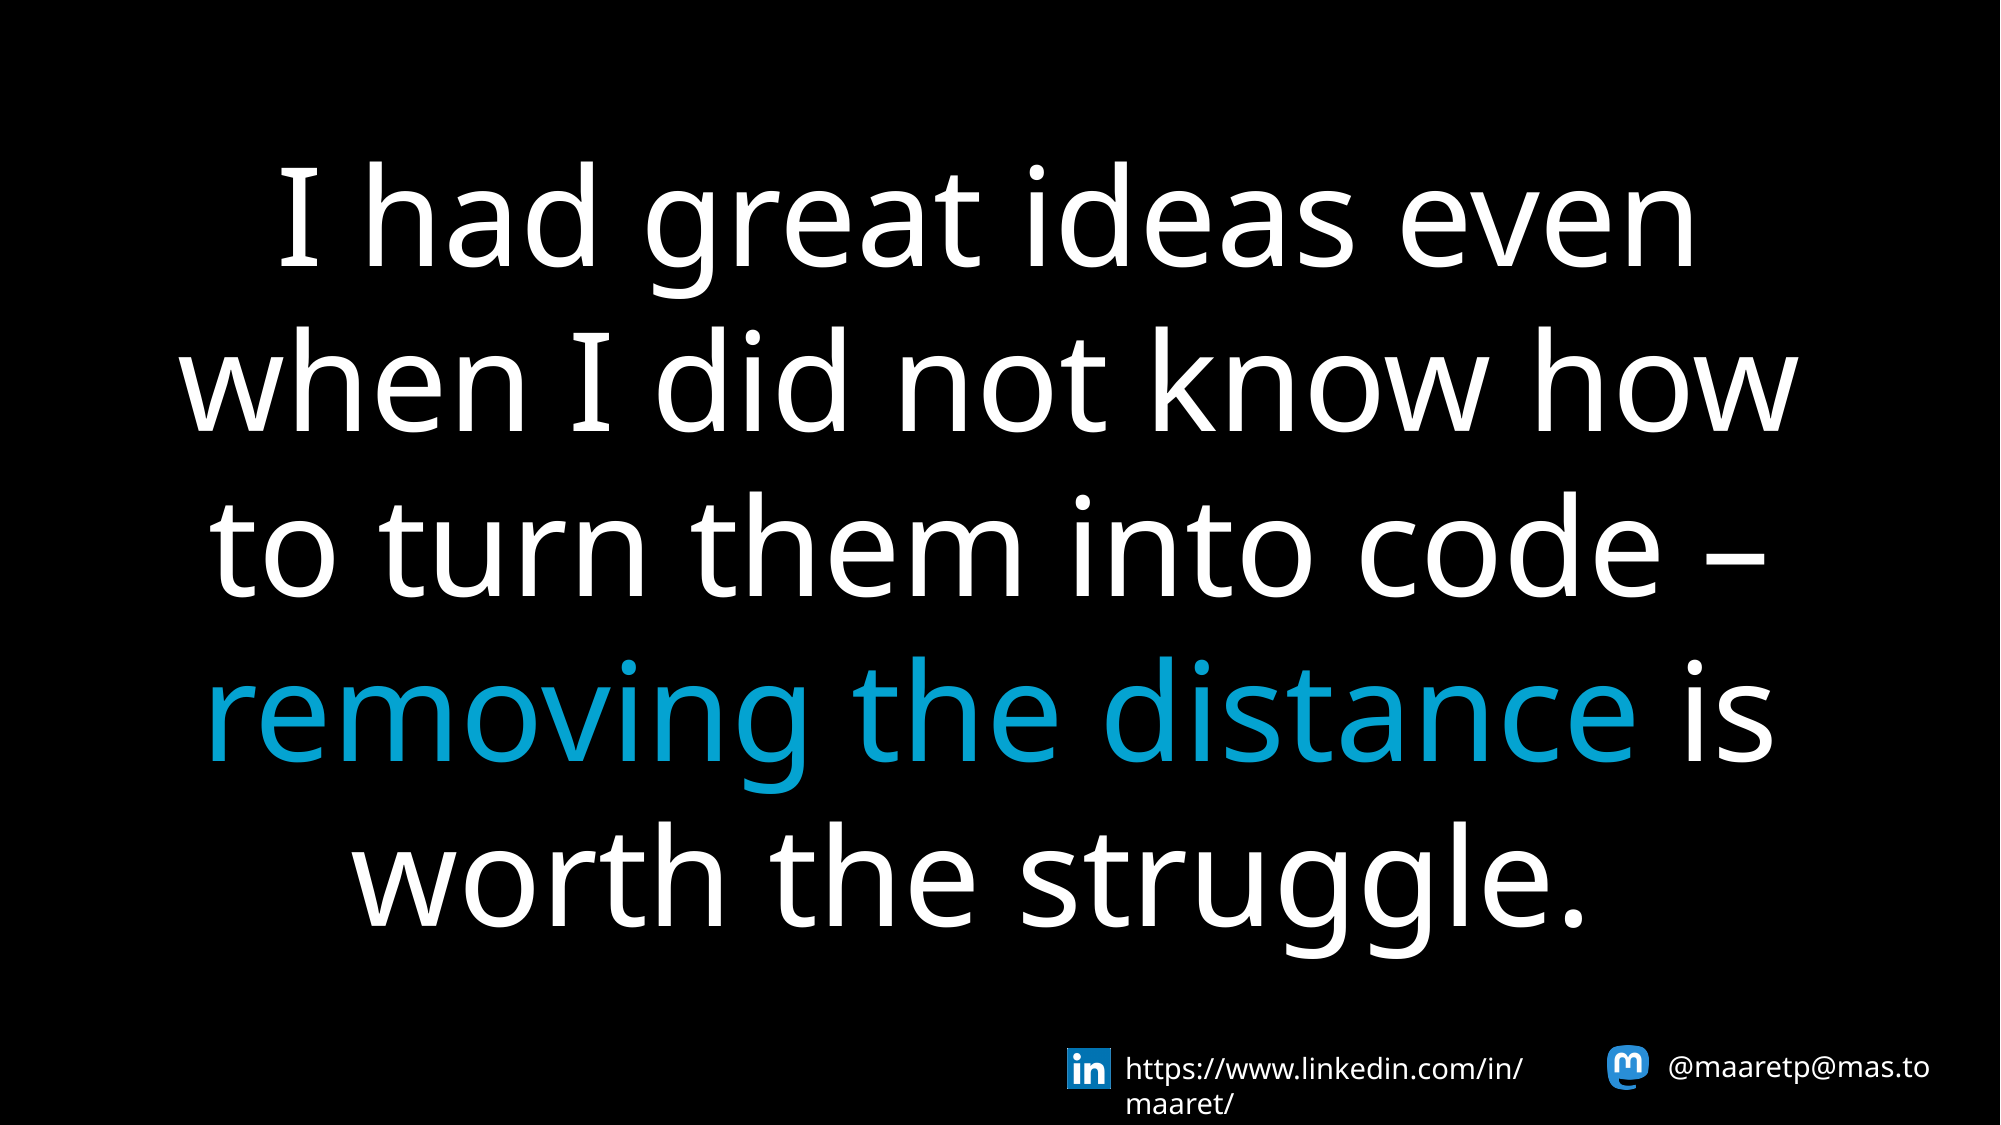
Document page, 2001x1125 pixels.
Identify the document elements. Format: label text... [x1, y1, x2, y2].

picture [1607, 1045, 1649, 1090]
picture [1067, 1048, 1111, 1089]
text_box I had great ideas even when I did not know how to turn them into code – removing the distance is worth the struggle. [159, 121, 1820, 962]
